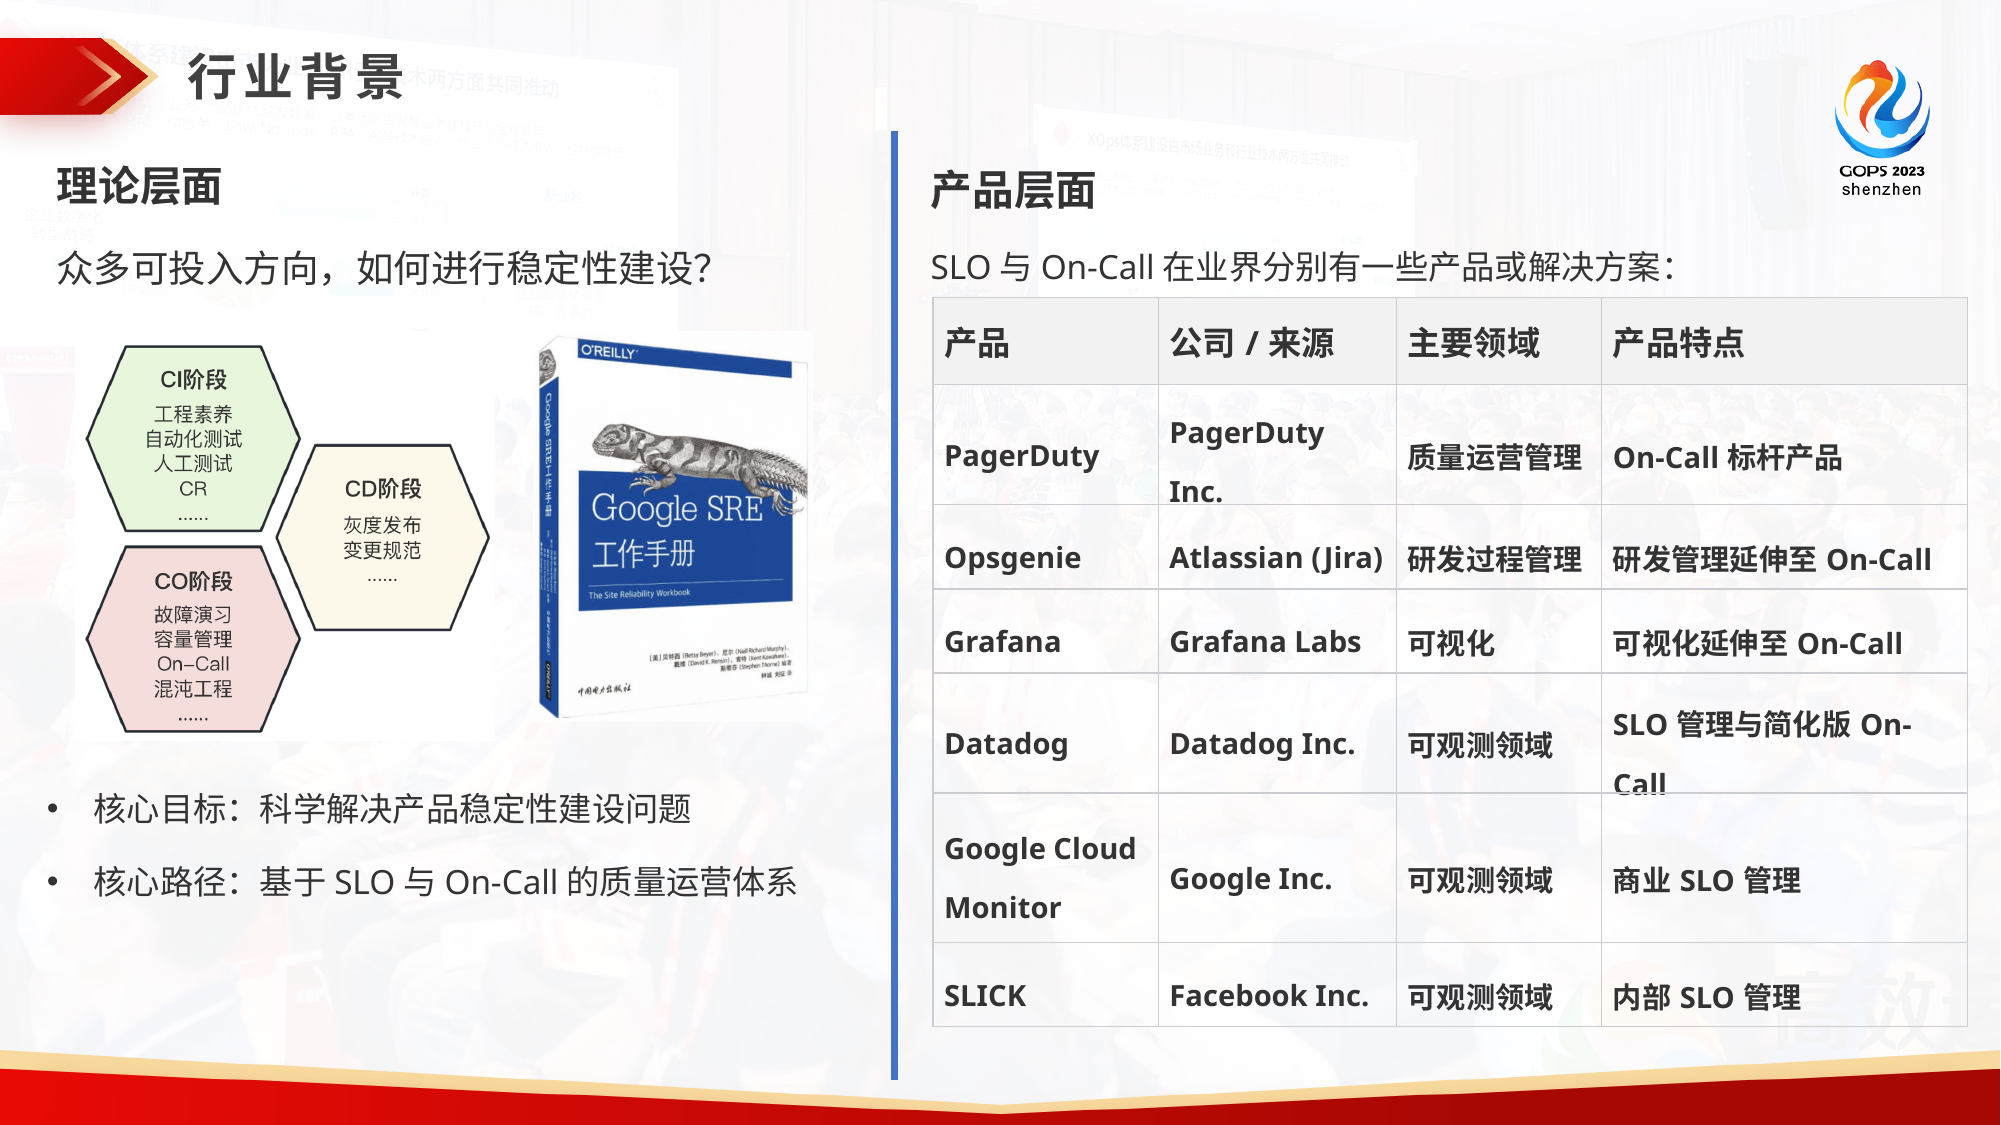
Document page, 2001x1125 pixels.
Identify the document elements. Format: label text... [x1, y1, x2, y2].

table_cell Datadog [934, 674, 1158, 792]
table_cell 可视化延伸至On-Call [1602, 590, 1967, 672]
text_box 行业背景 [172, 38, 729, 114]
table_cell 可观测领域 [1397, 943, 1601, 1026]
table_header 公司/来源 [1159, 298, 1396, 384]
table_header 主要领域 [1397, 298, 1601, 384]
table_cell Atlassian (Jira) [1159, 505, 1396, 588]
table_cell SLICK [934, 943, 1158, 1026]
table_header 产品特点 [1602, 298, 1967, 384]
table_cell 研发过程管理 [1397, 505, 1601, 588]
table_cell Google Inc. [1159, 794, 1396, 942]
table_cell 可观测领域 [1397, 794, 1601, 942]
table_header 产品 [934, 298, 1158, 384]
table_cell 可视化 [1397, 590, 1601, 672]
text_box 产品层面 SLO与On-Call在业界分别有一些产品或解决方案： [915, 131, 1917, 294]
table_cell Google Cloud Monitor [934, 794, 1158, 942]
table_cell 商业SLO管理 [1602, 794, 1967, 942]
table_cell Grafana Labs [1159, 590, 1396, 672]
table_cell Datadog Inc. [1159, 674, 1396, 792]
table_cell 研发管理延伸至On-Call [1602, 505, 1967, 588]
table_cell Opsgenie [934, 505, 1158, 588]
text_box 理论层面 众多可投入方向，如何进行稳定性建设？ [41, 127, 813, 298]
table_cell Facebook Inc. [1159, 943, 1396, 1026]
picture [0, 0, 2001, 1125]
table_cell 质量运营管理 [1397, 385, 1601, 504]
table_cell SLO管理与简化版On-Call [1602, 674, 1967, 792]
table_cell PagerDuty Inc. [1159, 385, 1396, 504]
table_cell Grafana [934, 590, 1158, 672]
table_cell 内部SLO管理 [1602, 943, 1967, 1026]
table_cell On-Call标杆产品 [1602, 385, 1967, 504]
text_box 核心目标：科学解决产品稳定性建设问题 核心路径：基于SLO与On-Call的质量运营体系 [32, 761, 891, 909]
table_cell PagerDuty [934, 385, 1158, 504]
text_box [0, 38, 159, 115]
table_cell 可观测领域 [1397, 674, 1601, 792]
